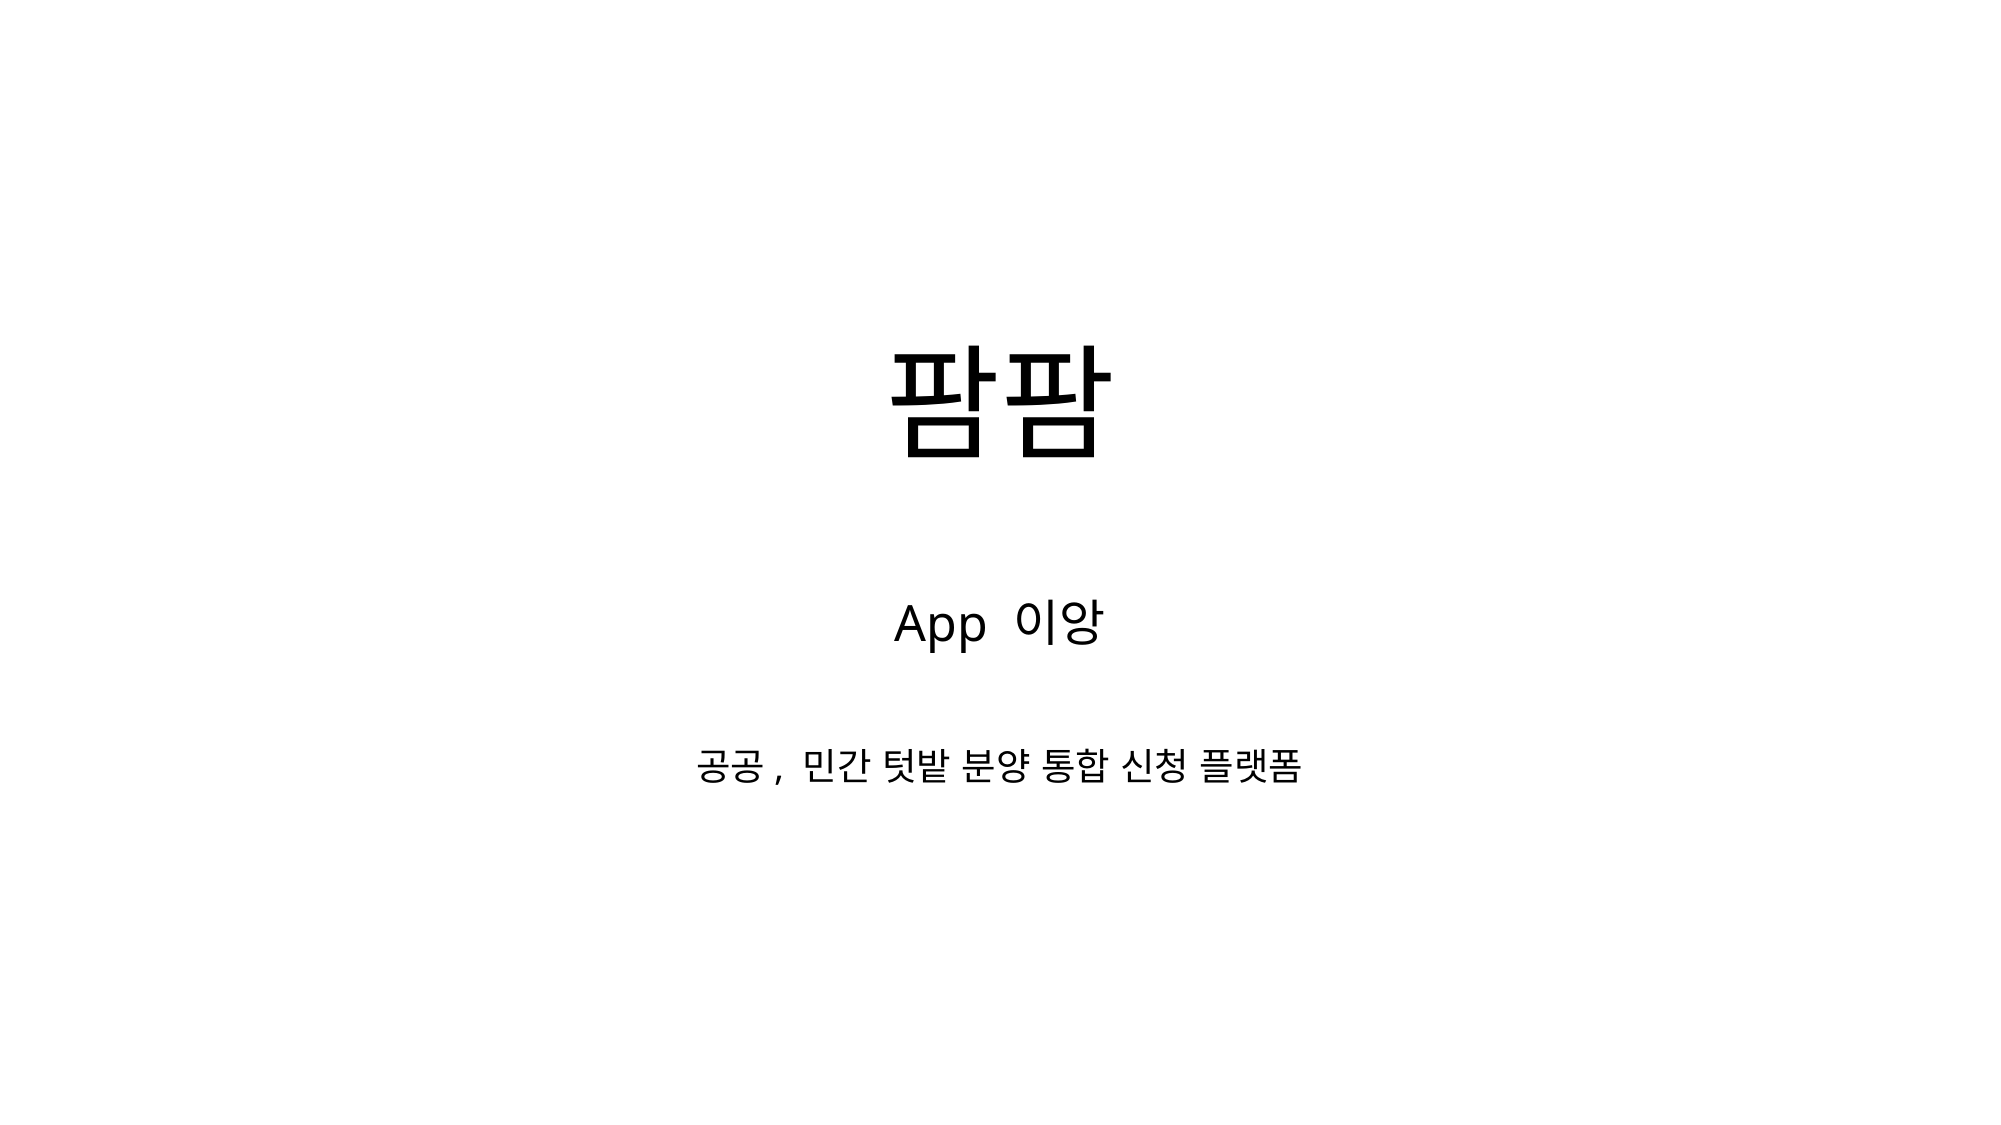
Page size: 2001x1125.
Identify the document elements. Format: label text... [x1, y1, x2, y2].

subtitle App 이앙 공공, 민간 텃밭 분양 통합 신청 플랫폼 [249, 590, 1750, 863]
title 팜팜 [249, 92, 1750, 484]
